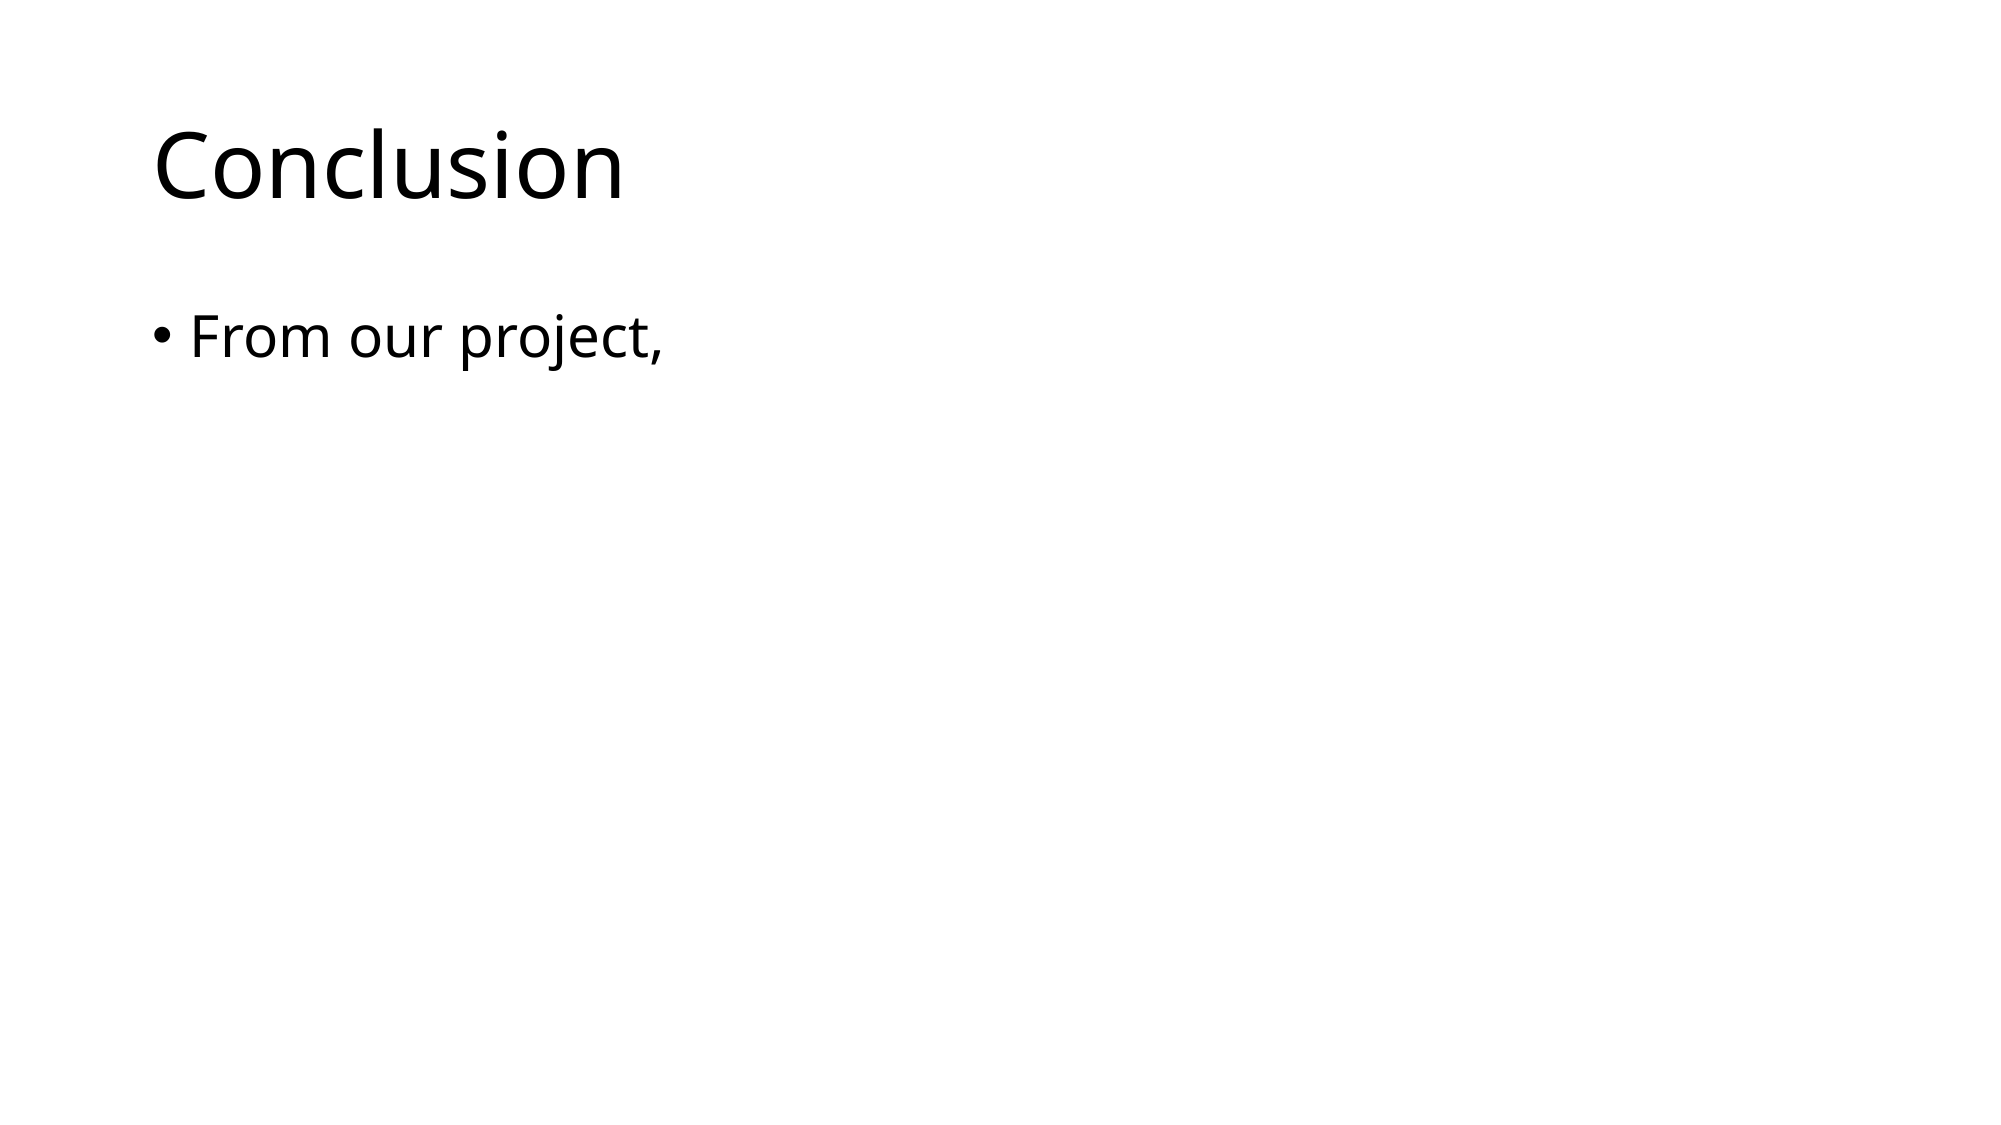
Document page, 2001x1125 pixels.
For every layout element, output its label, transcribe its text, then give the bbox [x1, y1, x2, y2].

title Conclusion [137, 59, 1863, 278]
list From our project, [137, 299, 1863, 1014]
